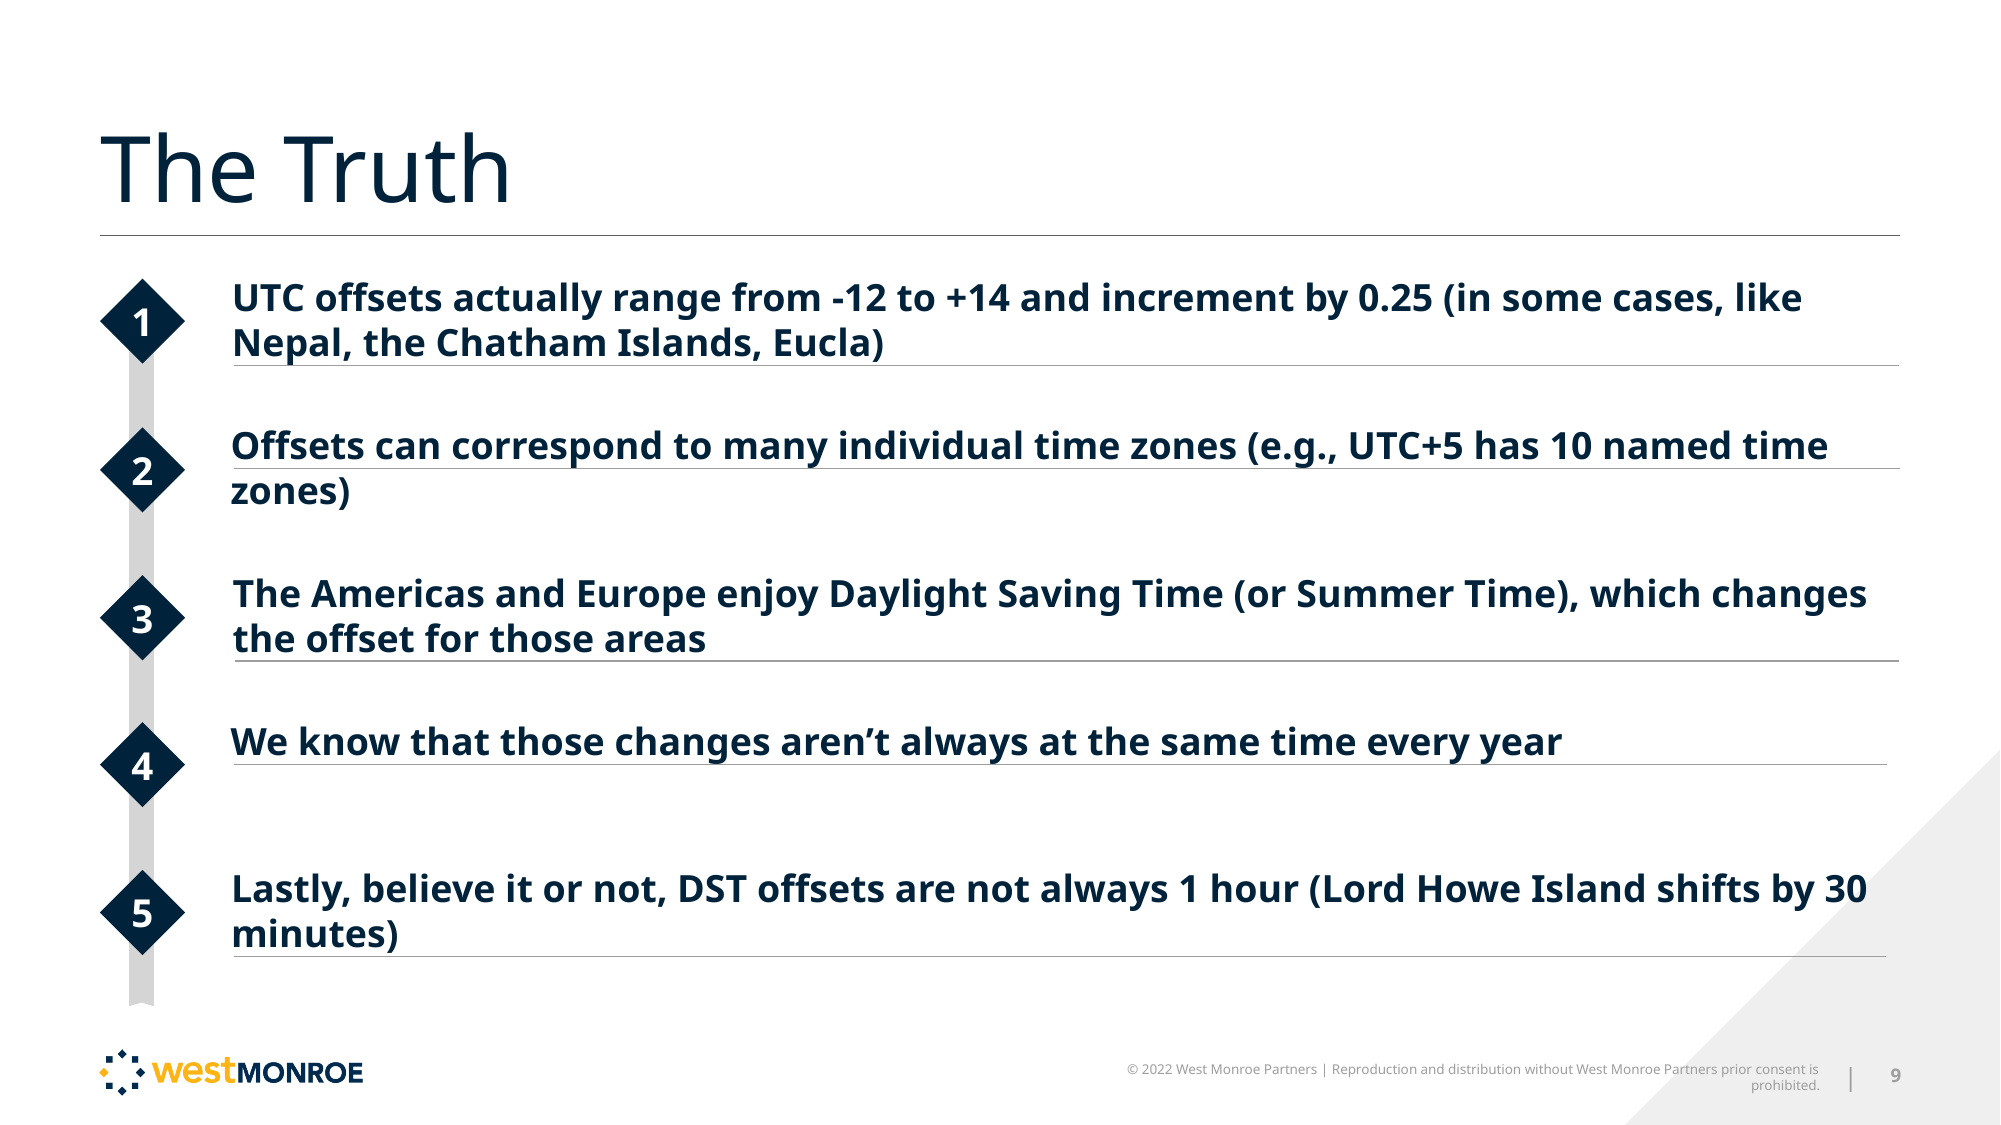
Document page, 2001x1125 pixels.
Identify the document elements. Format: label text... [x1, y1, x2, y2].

text_box [128, 796, 155, 881]
text_box [128, 352, 155, 439]
text_box 3 [98, 573, 187, 662]
text_box UTC offsets actually range from -12 to +14 and increment by 0.25 (in some cases, like Nepal, the Chatham Islands, Eucla) [217, 266, 1900, 372]
text_box Offsets can correspond to many individual time zones (e.g., UTC+5 has 10 named time zones) [215, 414, 1902, 520]
text_box We know that those changes aren’t always at the same time every year [215, 710, 1888, 770]
text_box [128, 649, 155, 734]
text_box Lastly, believe it or not, DST offsets are not always 1 hour (Lord Howe Island shifts by 30 minutes) [216, 858, 1900, 963]
text_box [128, 501, 155, 587]
title The Truth [100, 100, 1901, 221]
text_box 1 [98, 277, 187, 366]
text_box 2 [98, 425, 187, 514]
text_box [128, 944, 155, 1008]
footer © 2022 West Monroe Partners | Reproduction and distribution without West Monroe Partners prior consent is prohibited. [1058, 1046, 1821, 1107]
text_box 5 [98, 868, 187, 957]
slide_number 9 [1828, 1046, 1902, 1107]
picture [99, 1049, 363, 1096]
text_box 4 [98, 720, 187, 809]
text_box The Americas and Europe enjoy Daylight Saving Time (or Summer Time), which changes the offset for those areas [217, 562, 1902, 668]
